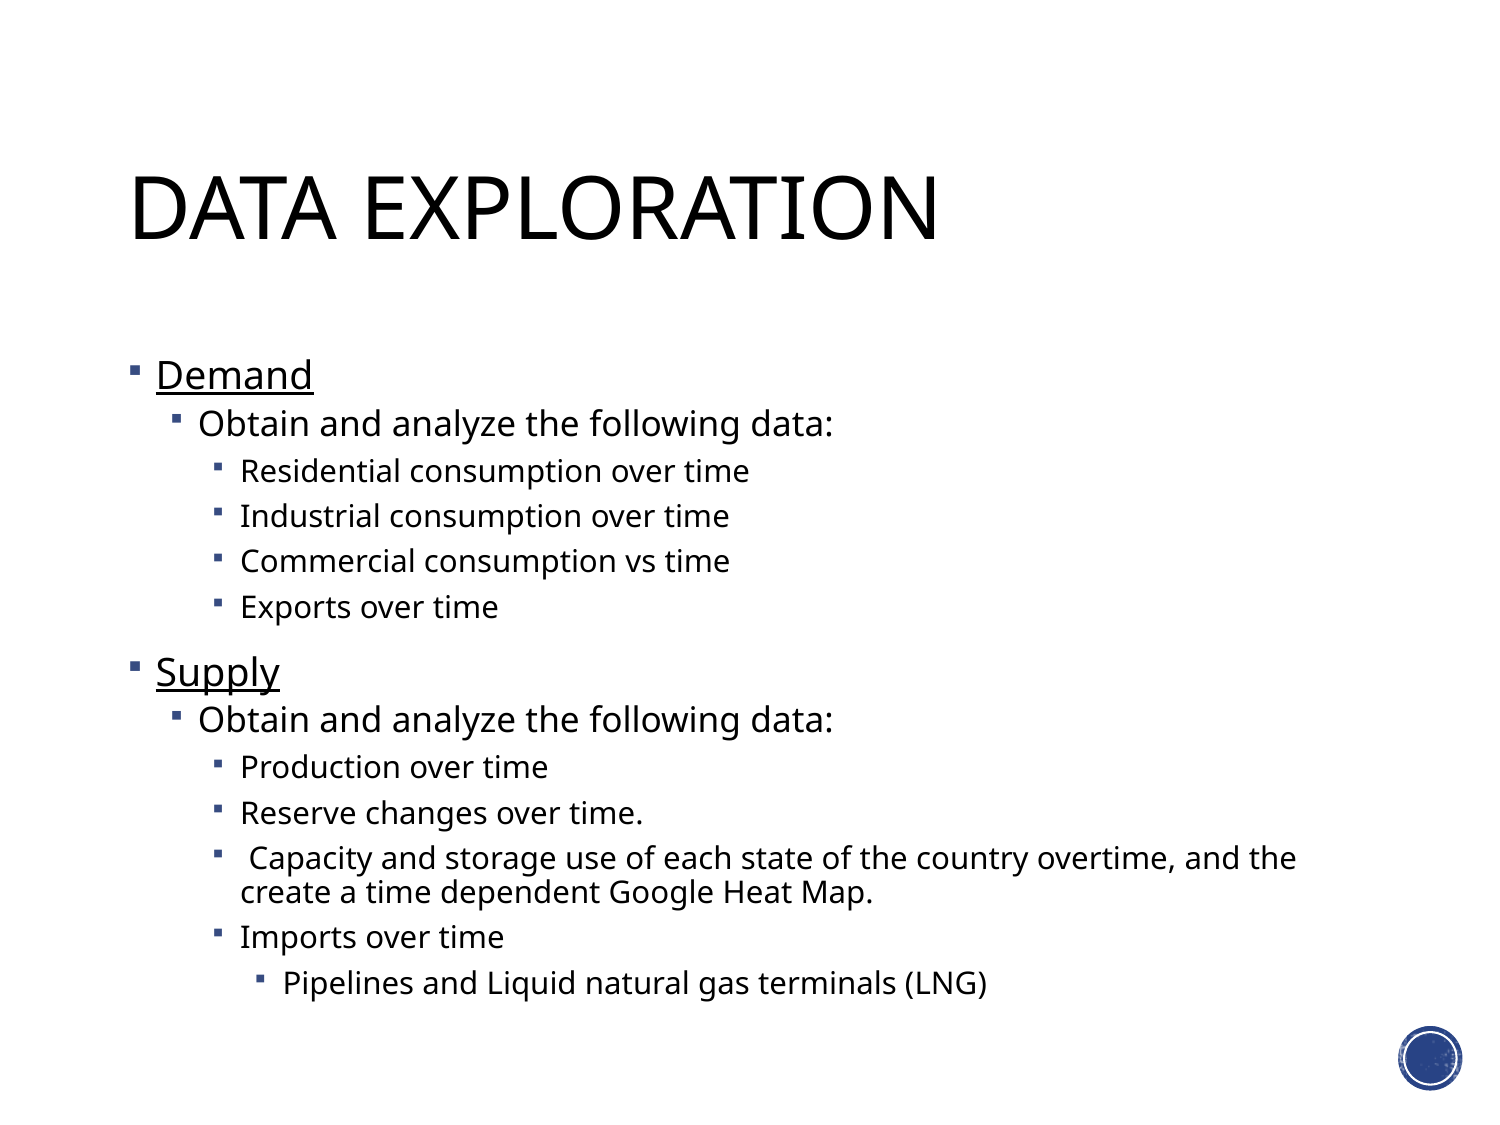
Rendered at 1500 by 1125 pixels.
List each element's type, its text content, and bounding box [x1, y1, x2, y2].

list Demand Obtain and analyze the following data: Residential consumption over time Industrial consumption over time Commercial consumption vs time Exports over time Supply Obtain and analyze the following data: Production over time Reserve changes over time. Capacity and storage use of each state of the country overtime, and the create a time dependent Google Heat Map. Imports over time Pipelines and Liquid natural gas terminals (LNG) [112, 348, 1388, 1013]
title Data Exploration [112, 79, 1388, 344]
